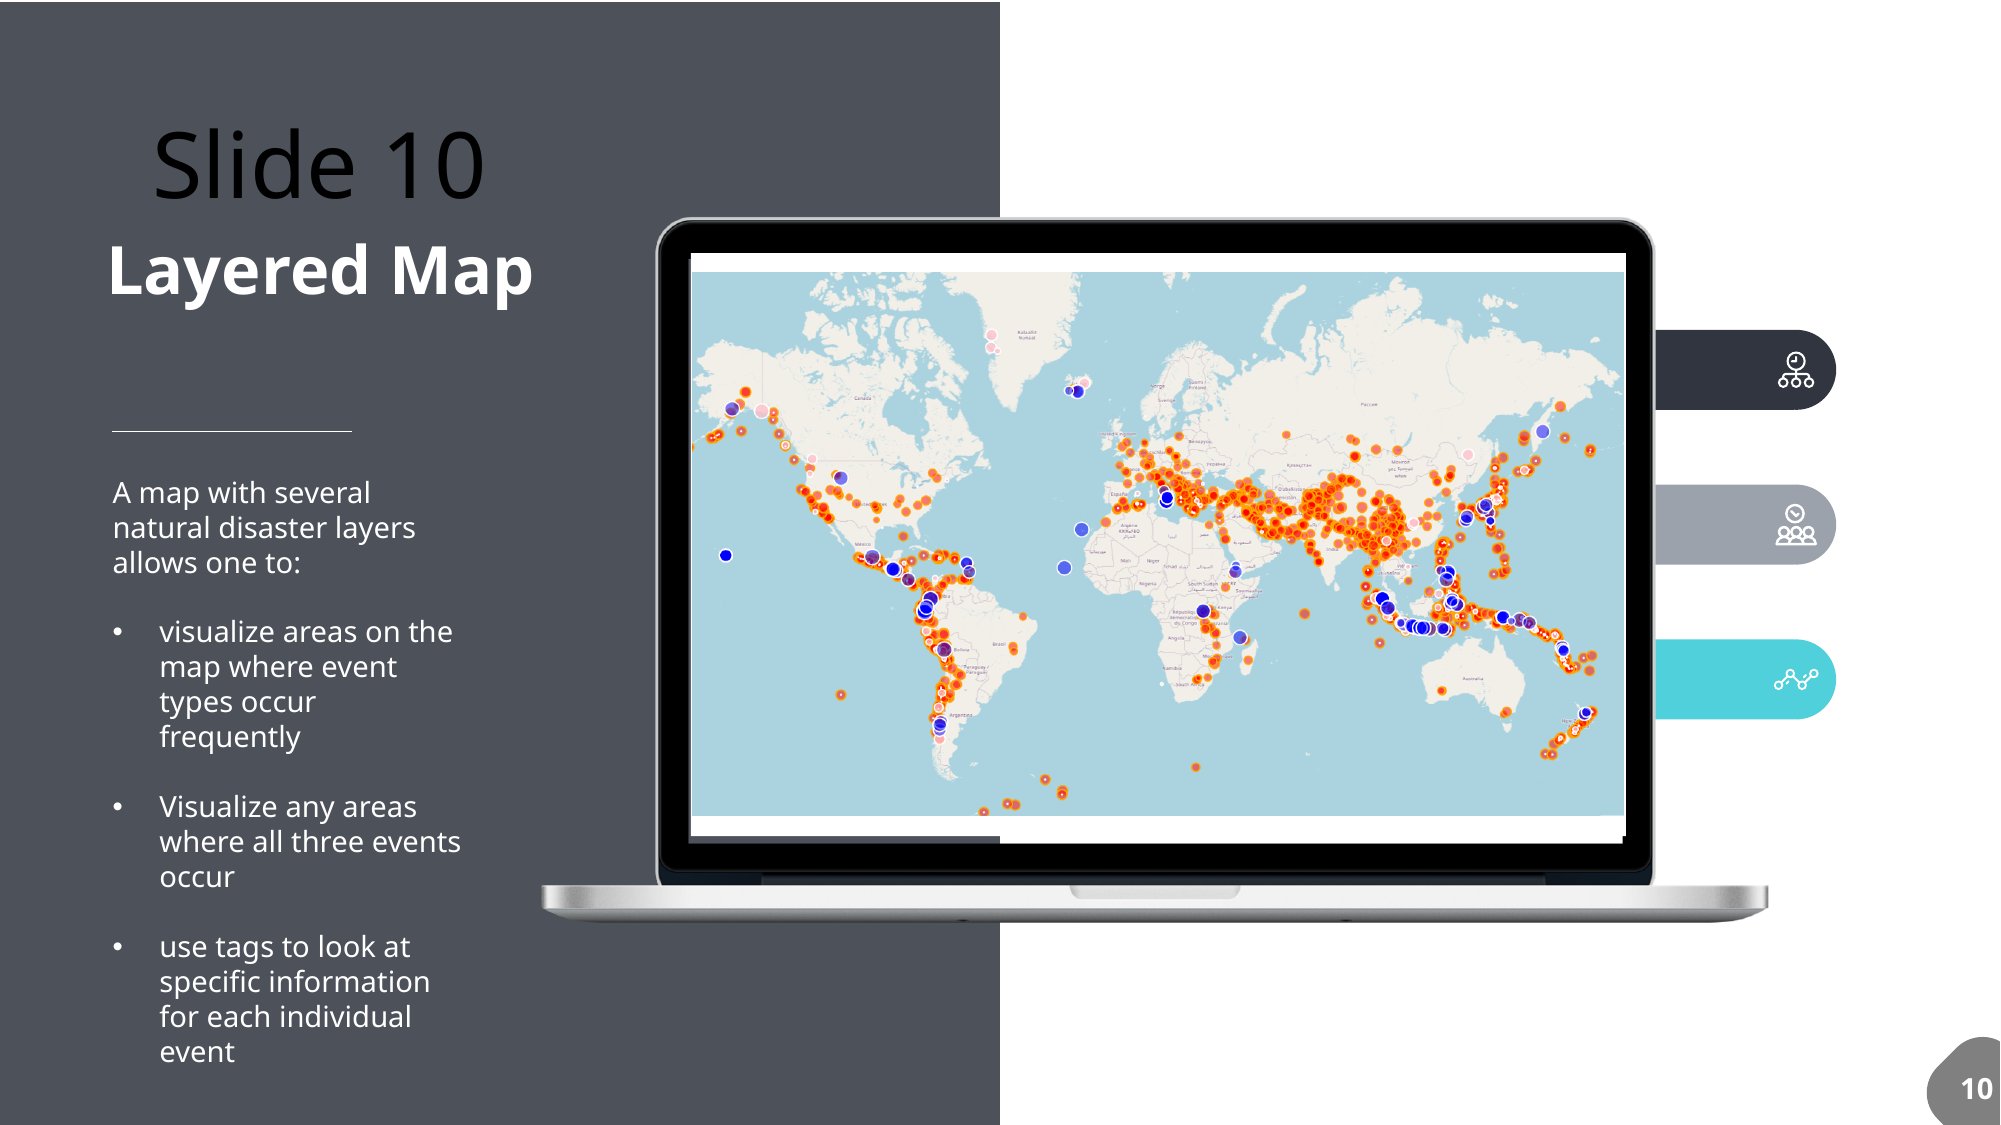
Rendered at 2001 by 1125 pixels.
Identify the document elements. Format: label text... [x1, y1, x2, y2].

text_box Layered Map [106, 227, 418, 308]
picture [418, 140, 1891, 1047]
text_box A map with several natural disaster layers allows one to: visualize areas on the map where event types occur frequently Visualize any areas where all three events occur use tags to look at specific information for each individual event [112, 473, 465, 1125]
text_box [0, 1, 1001, 1125]
text_box [1925, 1035, 2000, 1125]
text_box 10 [1945, 1063, 2000, 1113]
title Slide 10 [137, 59, 1863, 278]
